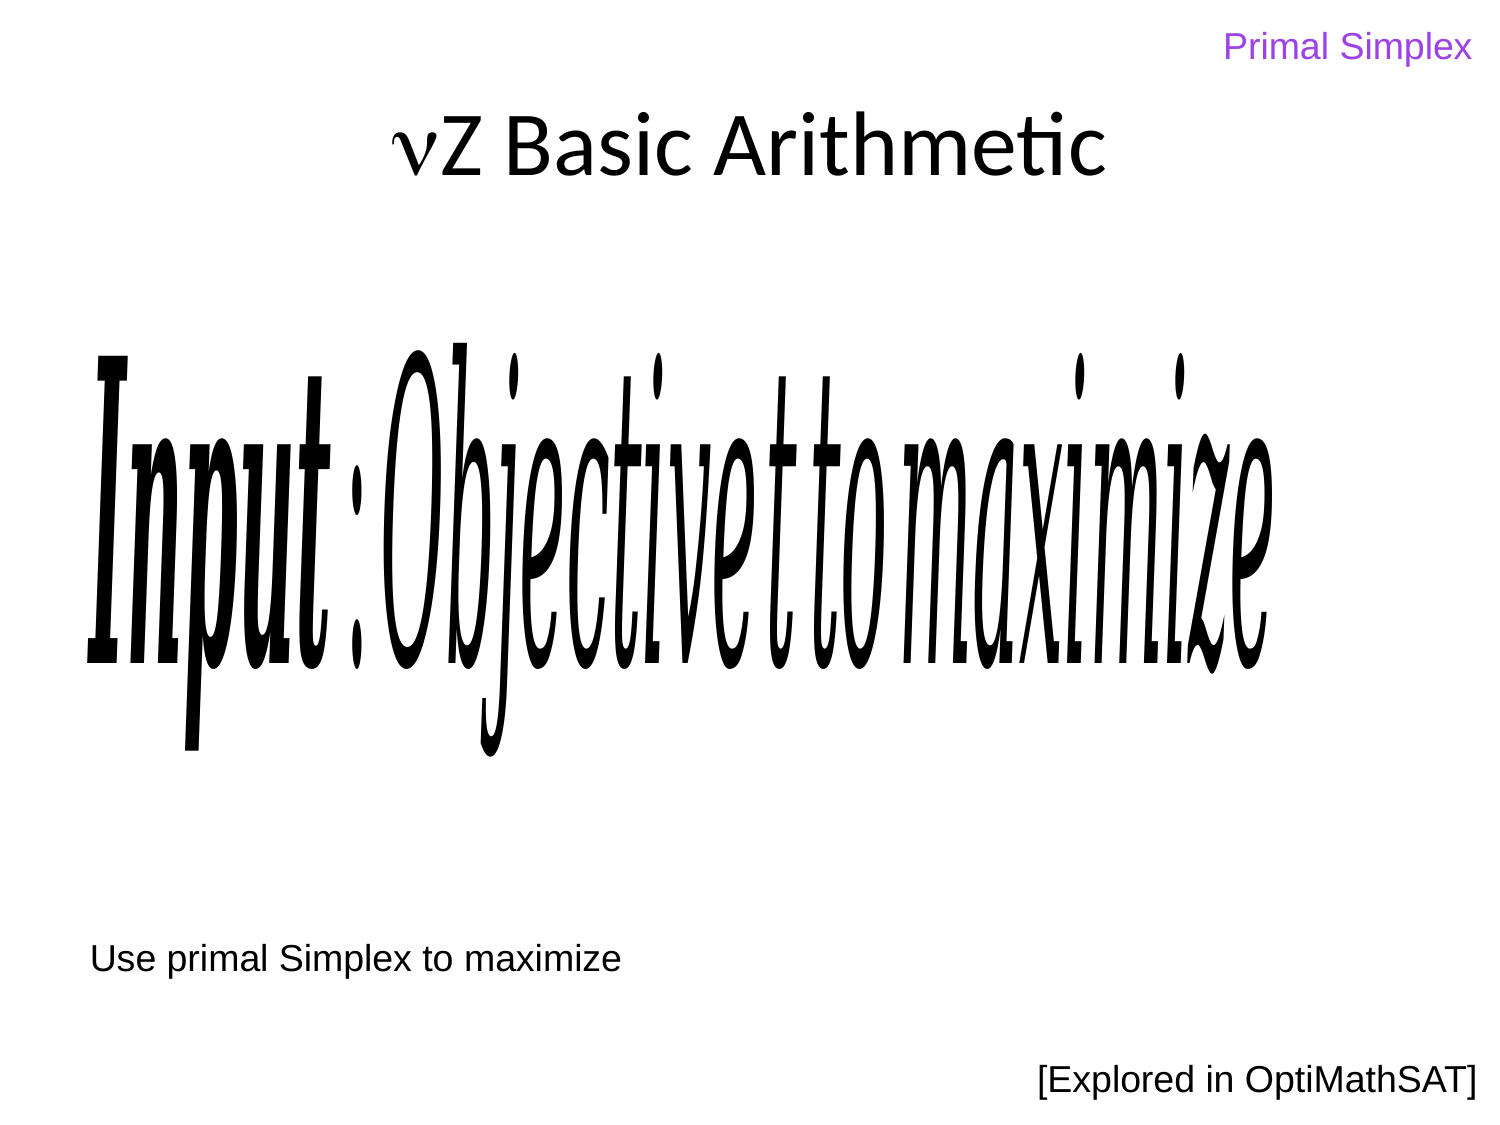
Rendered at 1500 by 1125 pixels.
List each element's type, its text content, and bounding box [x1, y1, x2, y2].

title Z Basic Arithmetic [74, 44, 1426, 233]
text_box [Explored in OptiMathSAT] [1022, 1048, 1493, 1108]
text_box Primal Simplex [1208, 14, 1499, 75]
